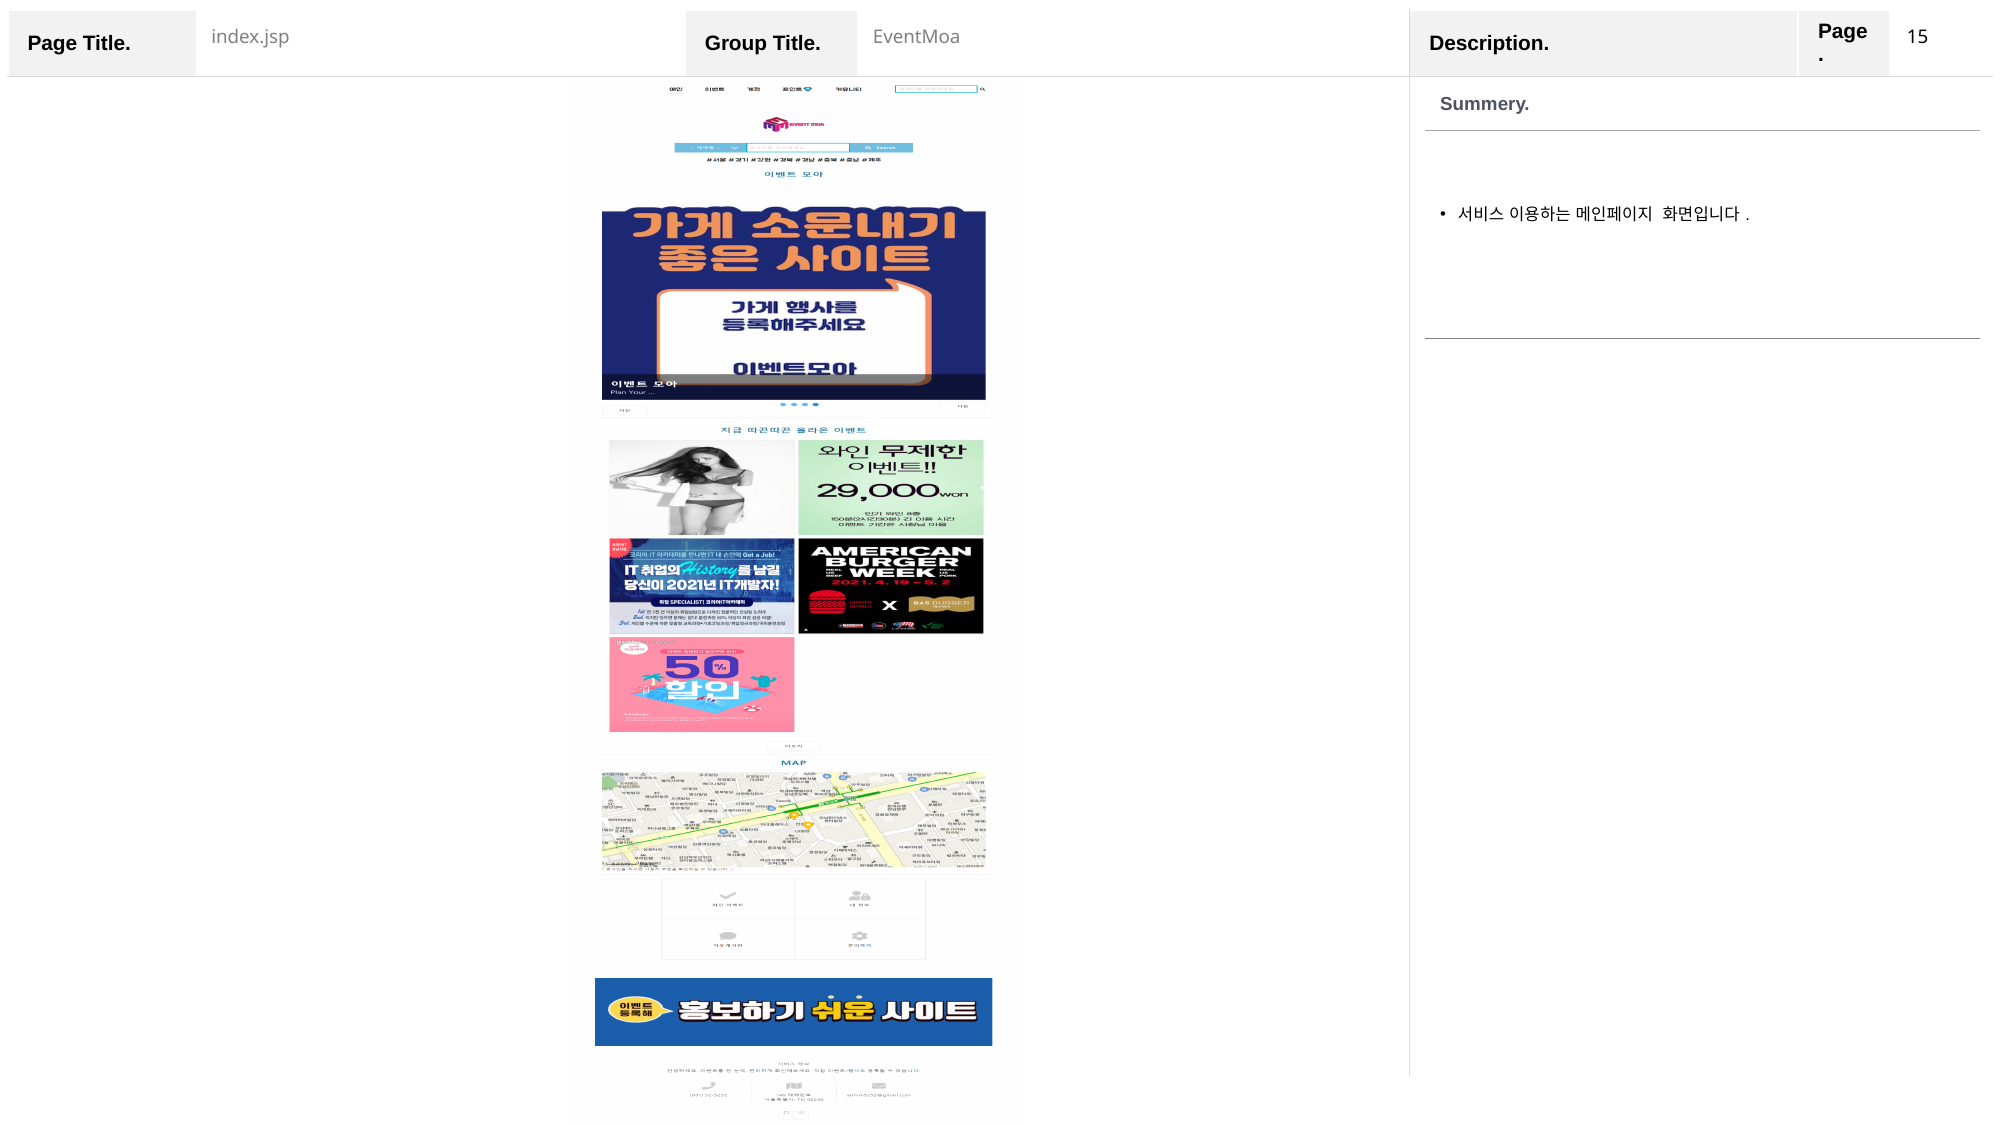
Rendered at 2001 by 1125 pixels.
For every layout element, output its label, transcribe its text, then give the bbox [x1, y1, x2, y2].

table_cell 서비스 이용하는 메인페이지 화면입니다. [1425, 131, 1980, 338]
picture [574, 77, 1024, 1125]
list index.jsp [196, 18, 684, 55]
list EventMoa [858, 18, 1405, 55]
text_box 15 [1892, 17, 2000, 58]
table_header Summery. [1425, 78, 1980, 130]
